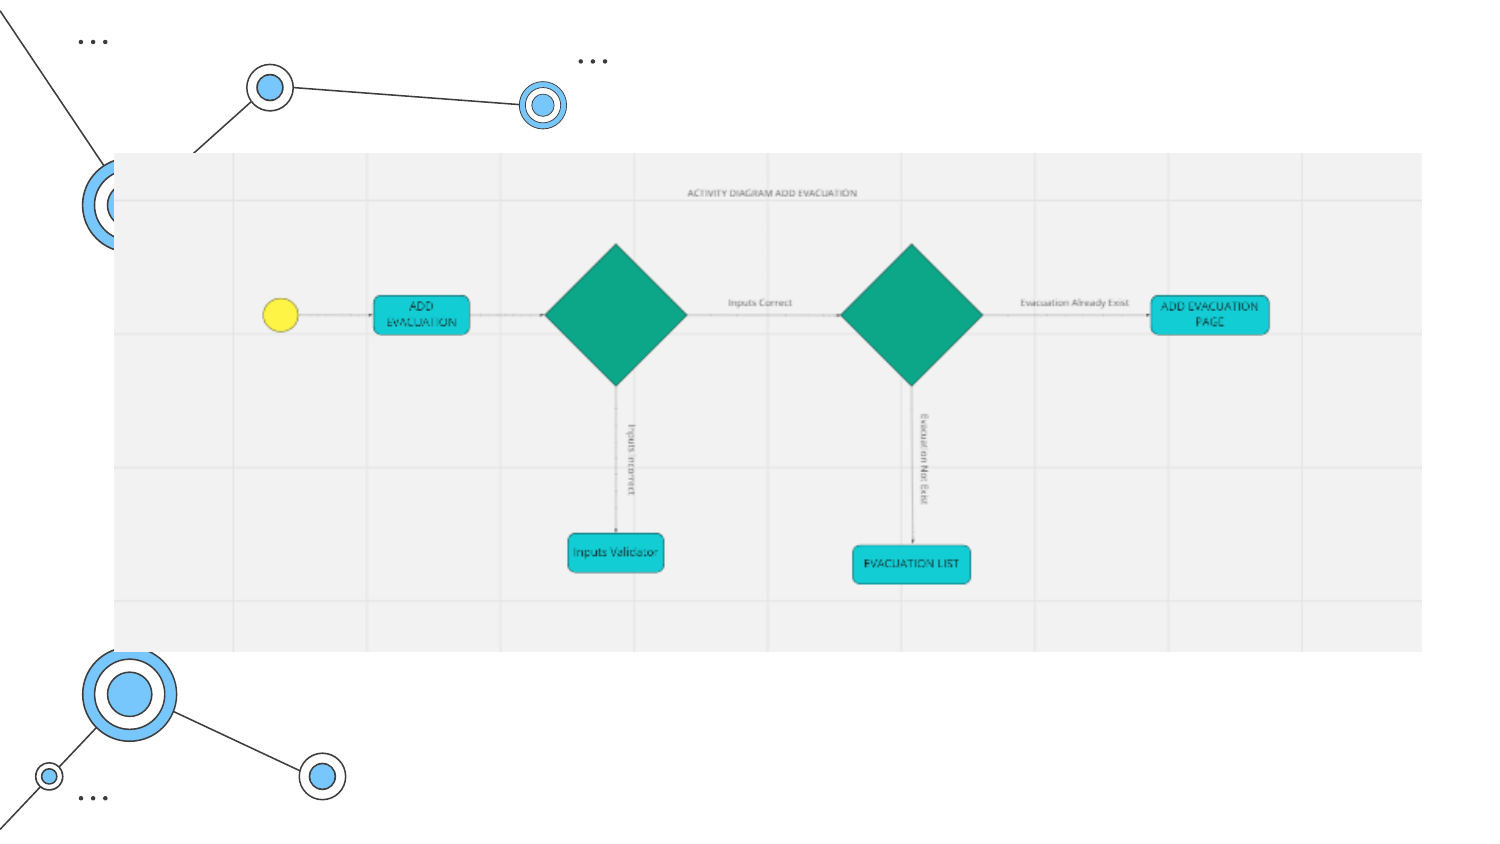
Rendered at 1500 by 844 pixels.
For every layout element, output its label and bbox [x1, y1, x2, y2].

picture [114, 153, 1422, 653]
